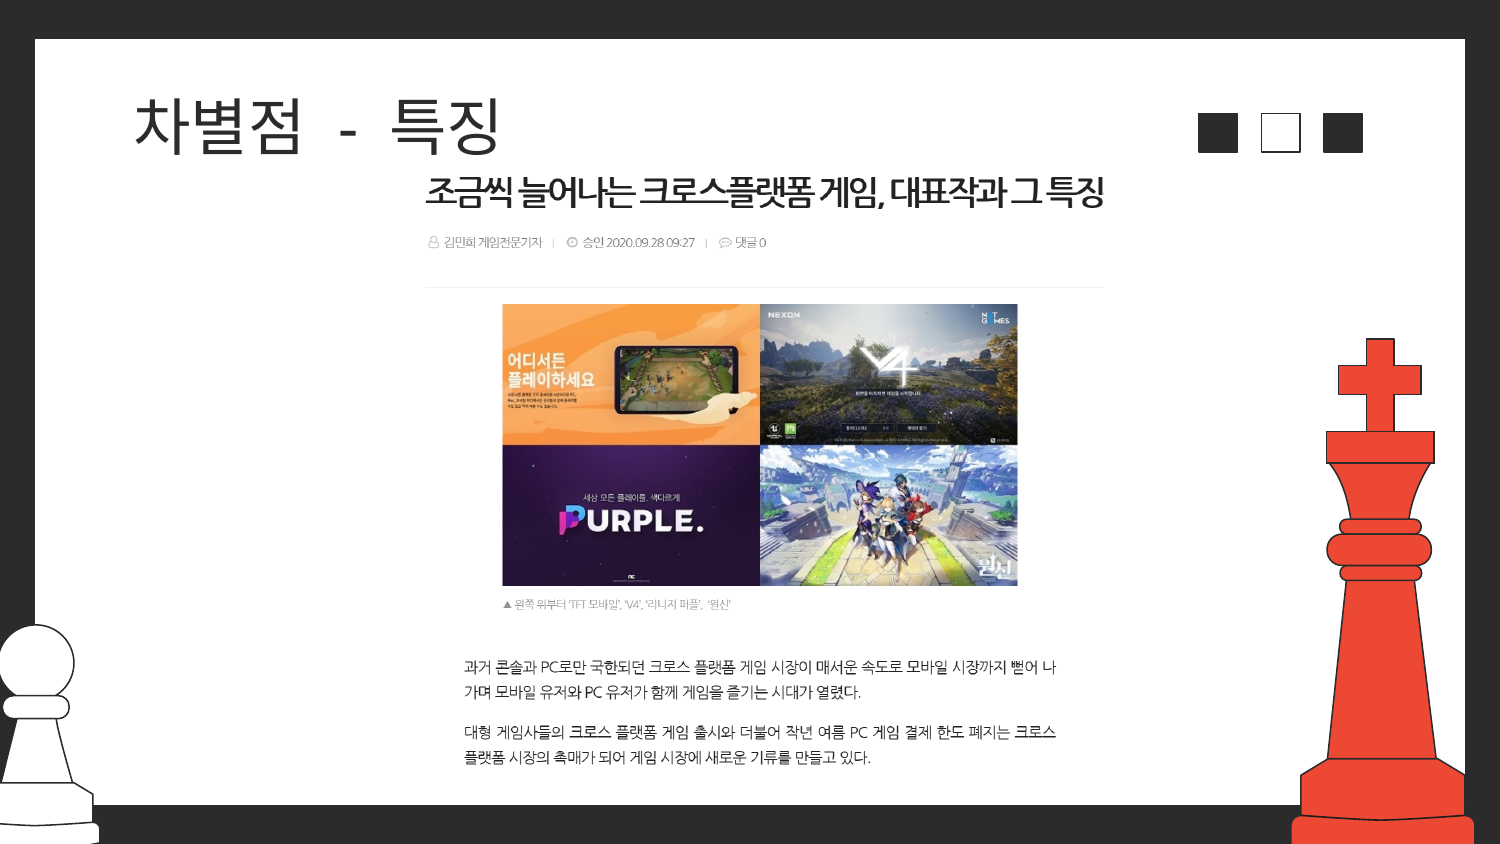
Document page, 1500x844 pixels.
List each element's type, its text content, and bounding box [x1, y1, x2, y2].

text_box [1198, 113, 1363, 153]
picture [396, 166, 1104, 781]
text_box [1290, 338, 1476, 844]
title 차별점 - 특징 [118, 72, 1382, 167]
